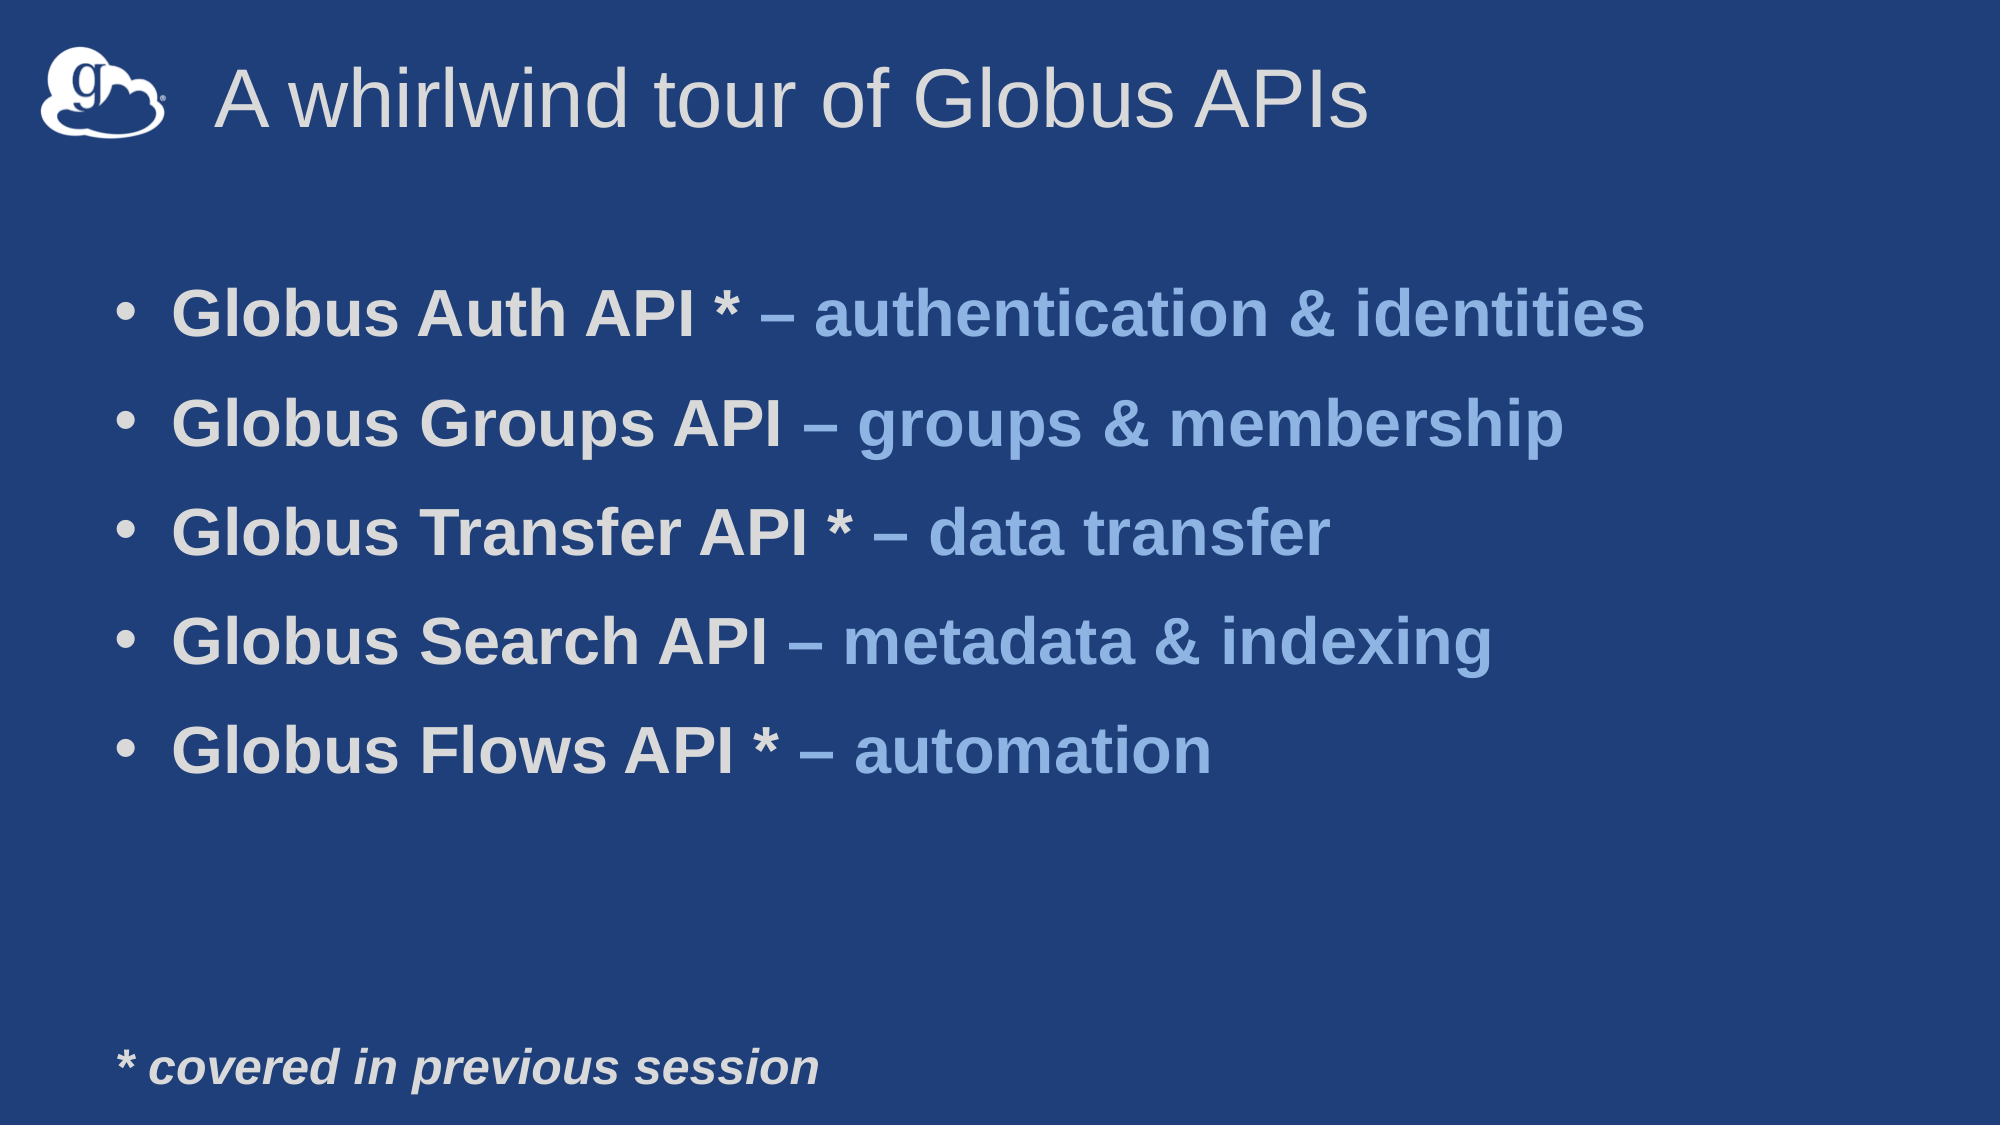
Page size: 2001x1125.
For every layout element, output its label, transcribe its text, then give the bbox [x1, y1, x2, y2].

list Globus Auth API * – authentication & identities Globus Groups API – groups & membership Globus Transfer API * – data transfer Globus Search API – metadata & indexing Globus Flows API * – automation * covered in previous session [99, 262, 1900, 1125]
picture [36, 44, 169, 143]
title A whirlwind tour of Globus APIs [199, 0, 2000, 188]
